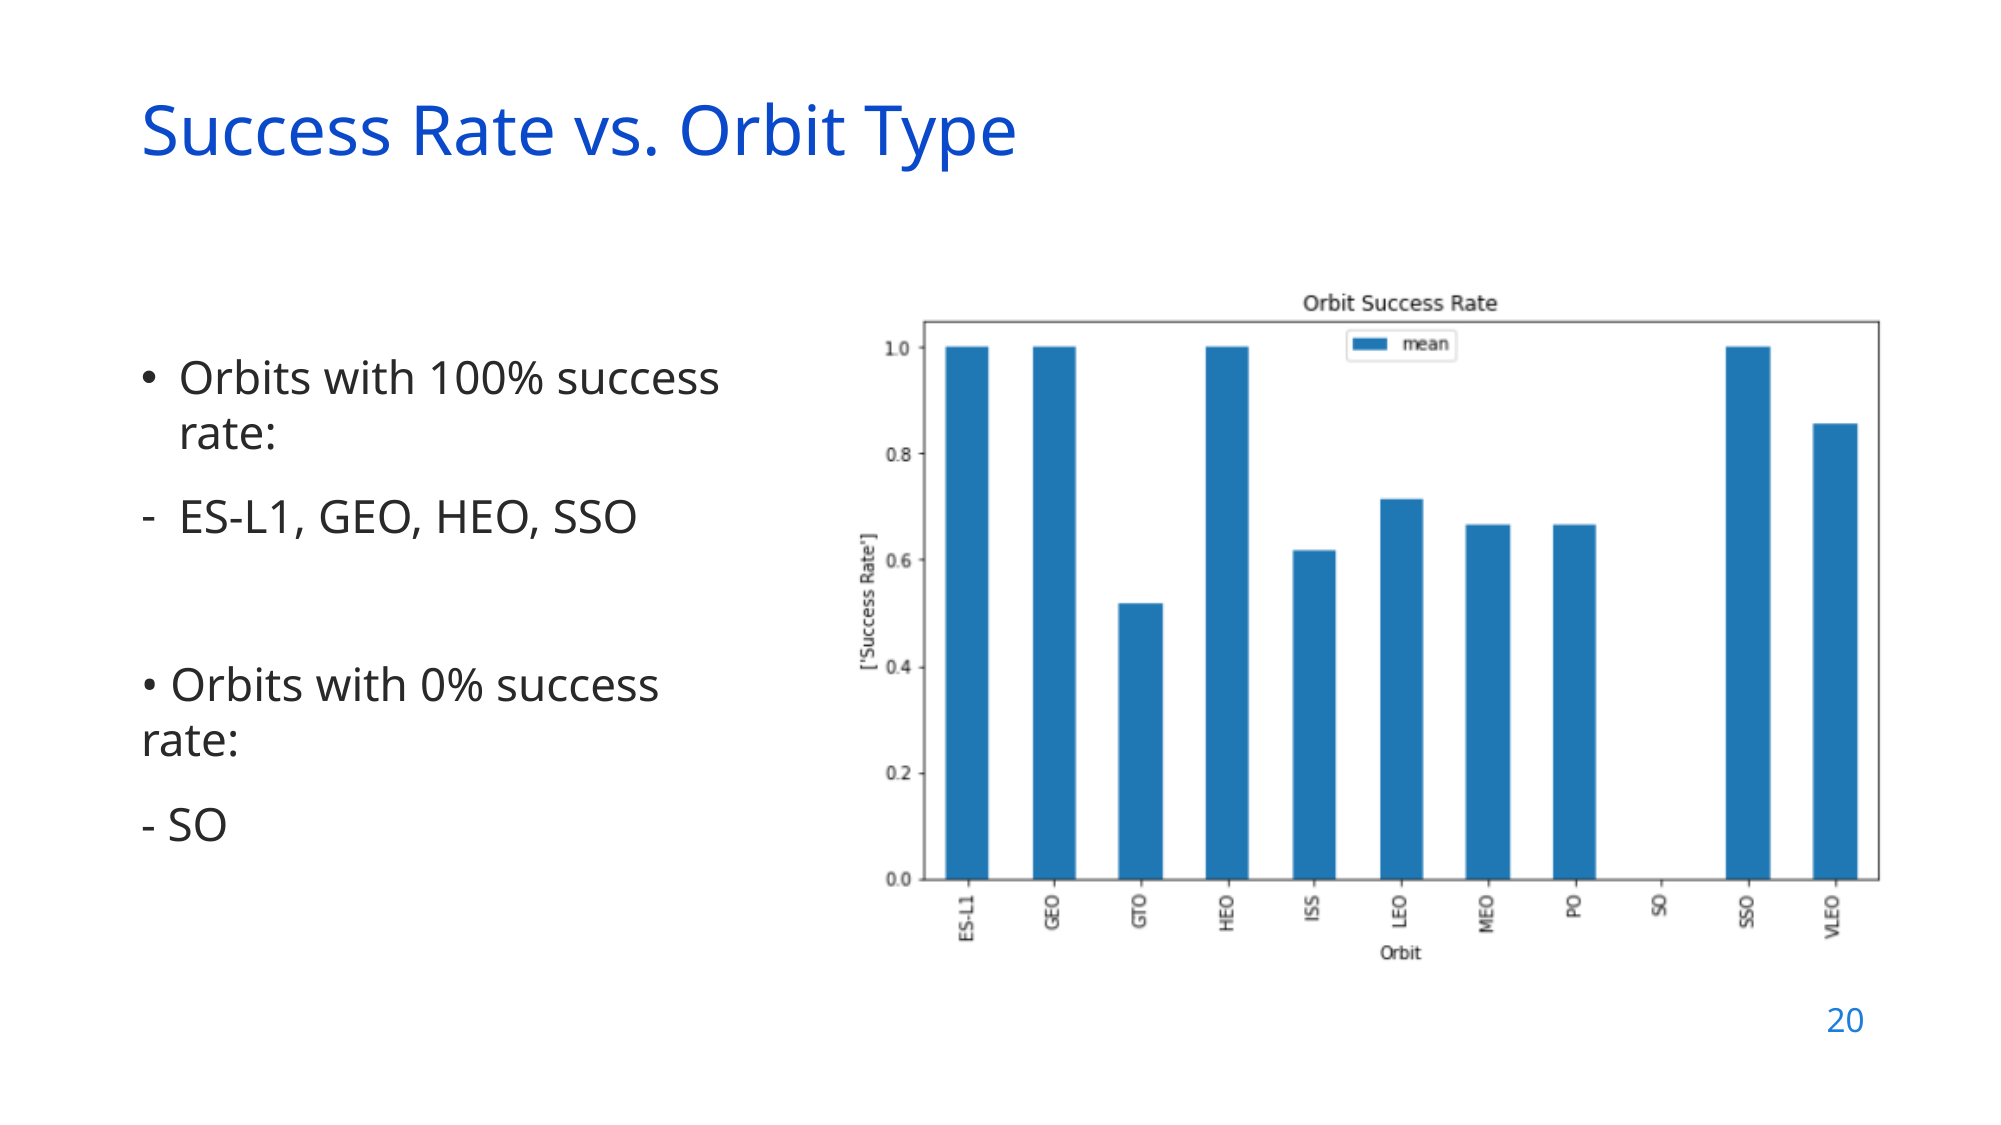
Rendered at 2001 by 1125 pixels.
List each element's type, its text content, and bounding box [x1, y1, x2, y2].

picture [833, 275, 1925, 989]
slide_number 20 [1429, 989, 1880, 1055]
text_box Success Rate vs. Orbit Type [126, 88, 1852, 179]
list Orbits with 100% success rate: ES-L1, GEO, HEO, SSO • Orbits with 0% success rate: - SO [126, 341, 772, 967]
